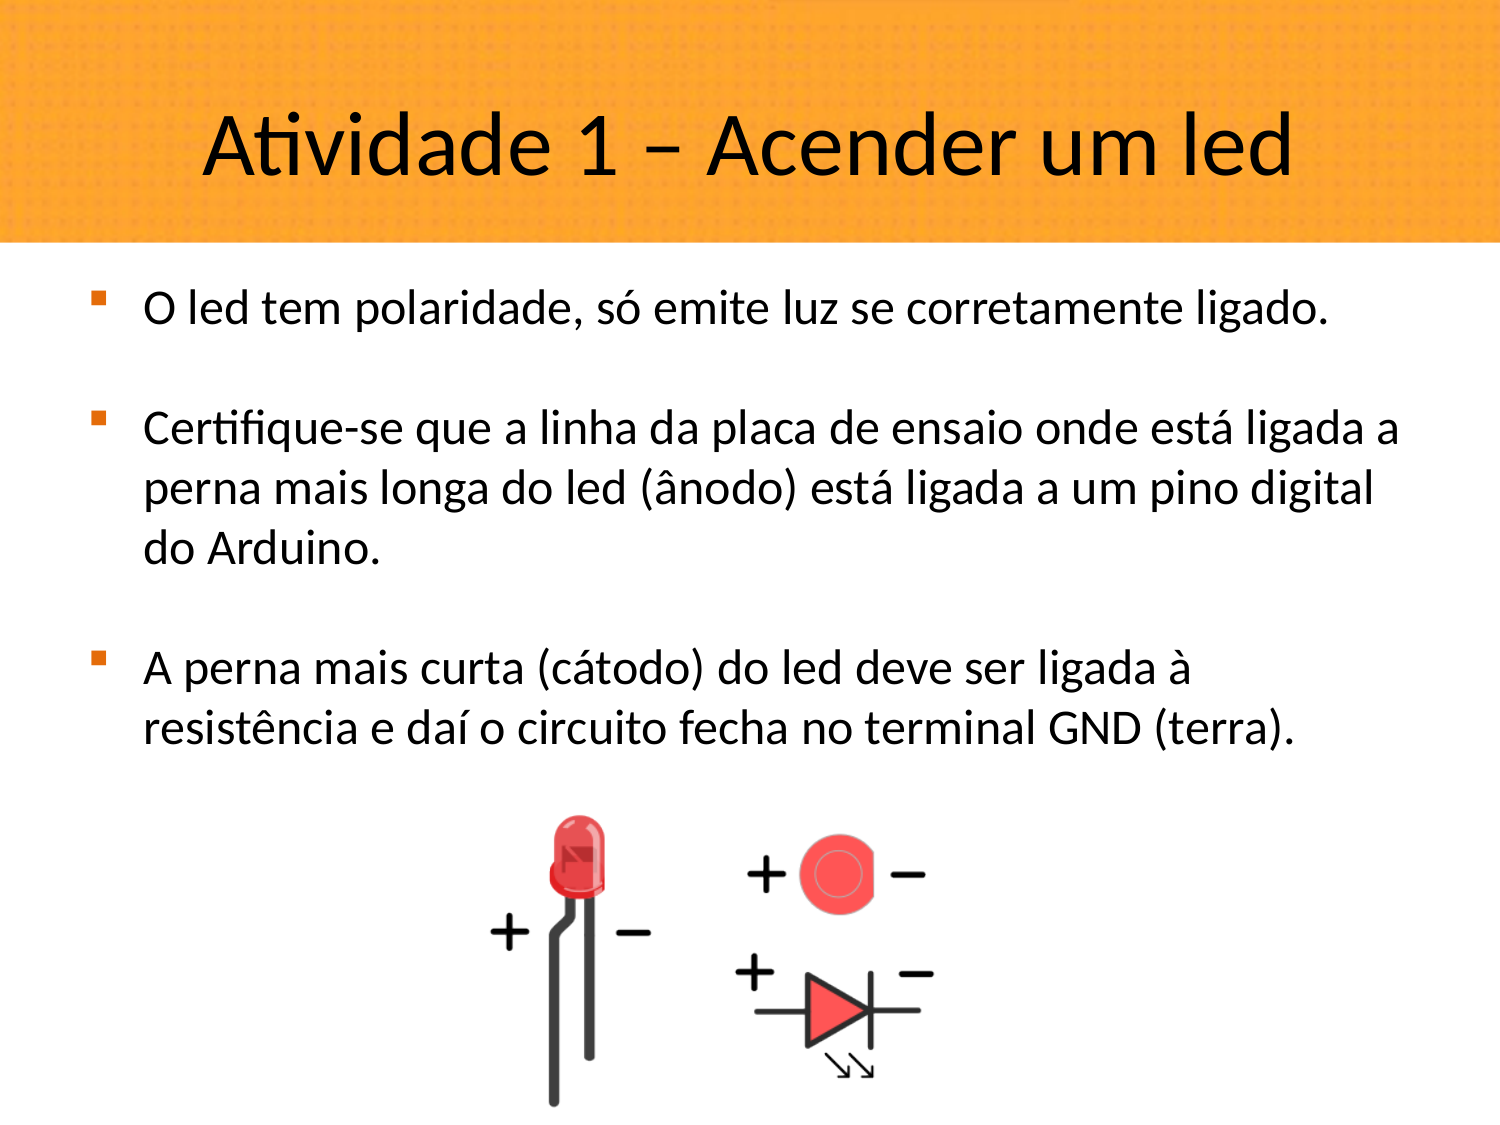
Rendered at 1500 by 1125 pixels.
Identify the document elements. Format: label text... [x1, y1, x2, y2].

picture [0, 0, 1500, 1125]
text_box O led tem polaridade, só emite luz se corretamente ligado. Certifique-se que a linha da placa de ensaio onde está ligada a perna mais longa do led (ânodo) está ligada a um pino digital do Arduino. A perna mais curta (cátodo) do led deve ser ligada à resistência e daí o circuito fecha no terminal GND (terra). [72, 267, 1423, 822]
title Atividade 1 – Acender um led [75, 45, 1425, 233]
